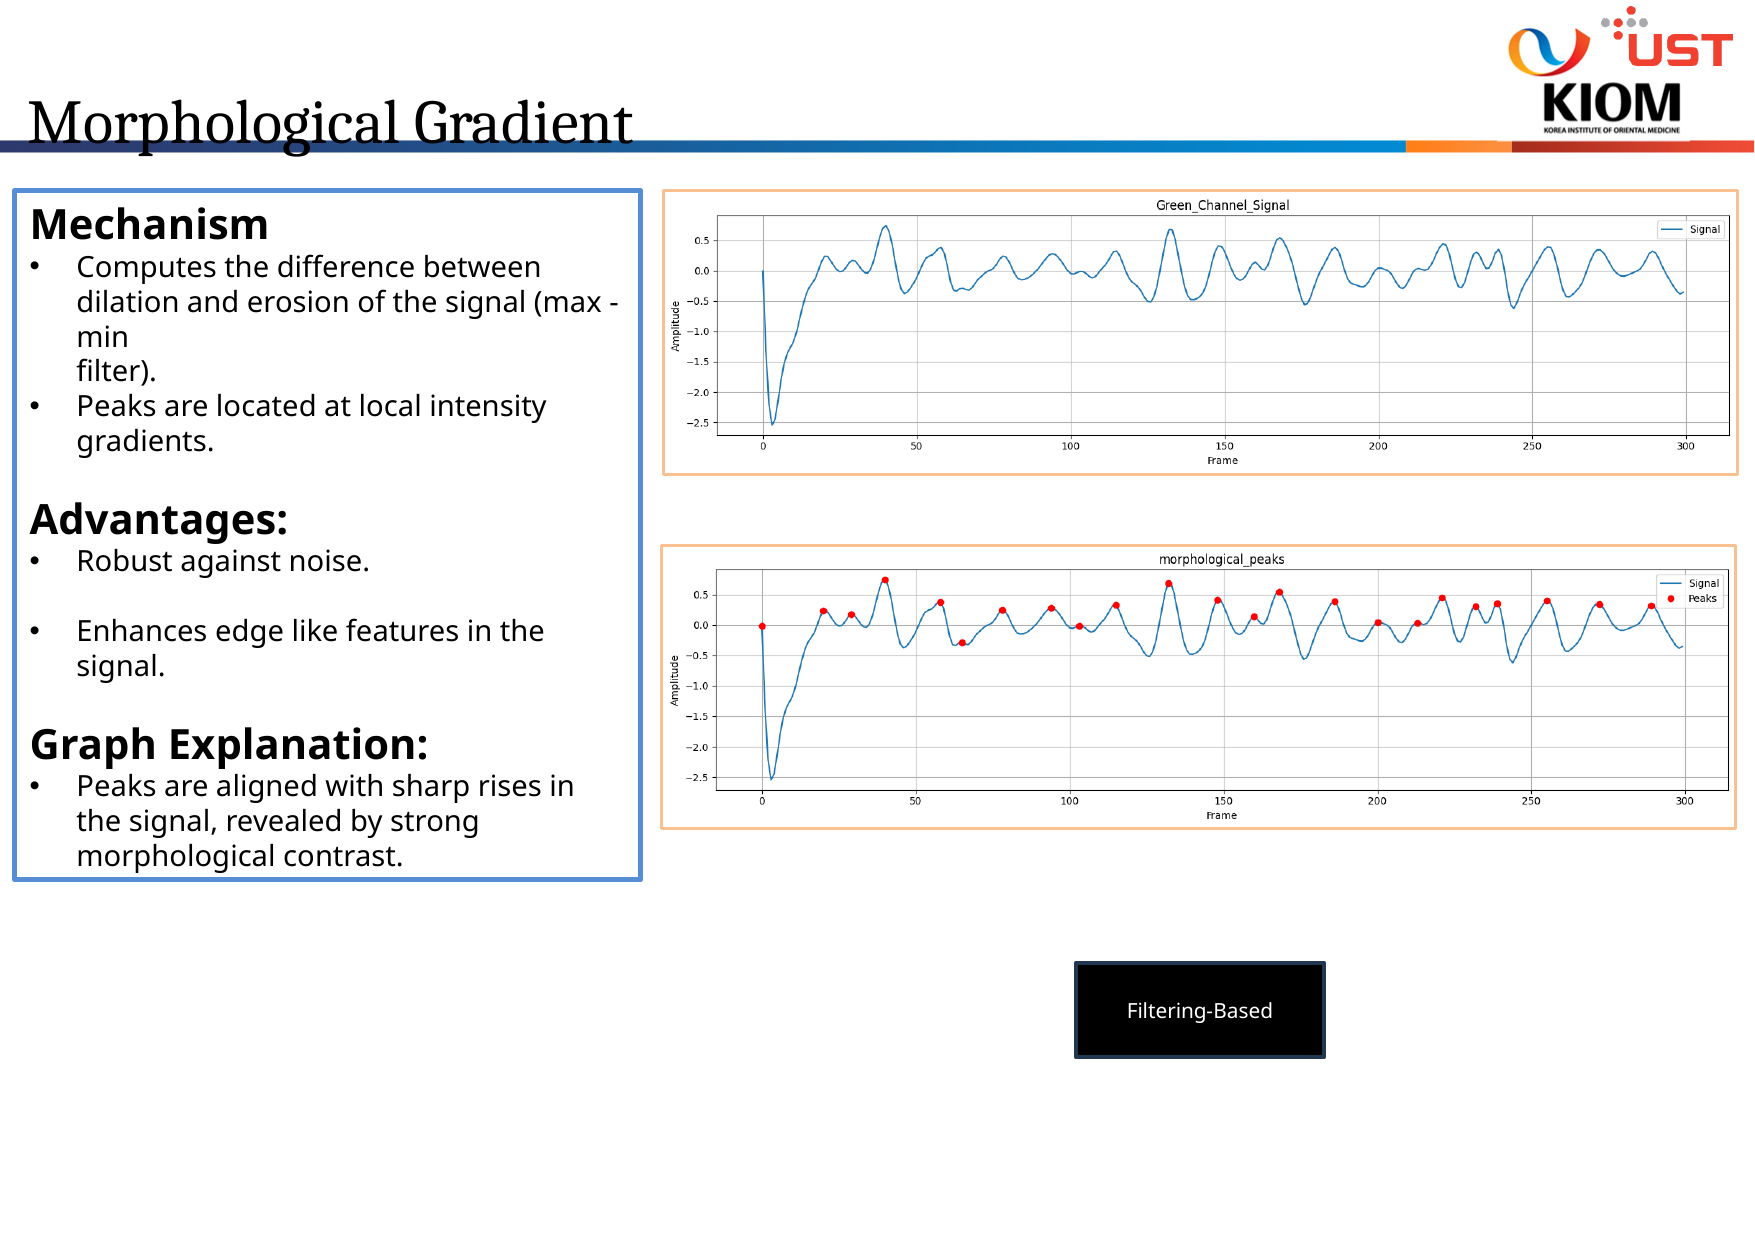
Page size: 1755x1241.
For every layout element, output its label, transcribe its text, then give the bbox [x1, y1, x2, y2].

text_box Filtering-Based [1074, 961, 1326, 1059]
picture [0, 0, 1755, 1241]
text_box Mechanism Computes the difference between dilation and erosion of the signal (max - min filter). Peaks are located at local intensity gradients. Advantages: Robust against noise. Enhances edge like features in the signal. Graph Explanation: Peaks are aligned with sharp rises in the signal, revealed by strong morphological contrast. [14, 190, 641, 880]
text_box Morphological Gradient [12, 36, 1487, 164]
